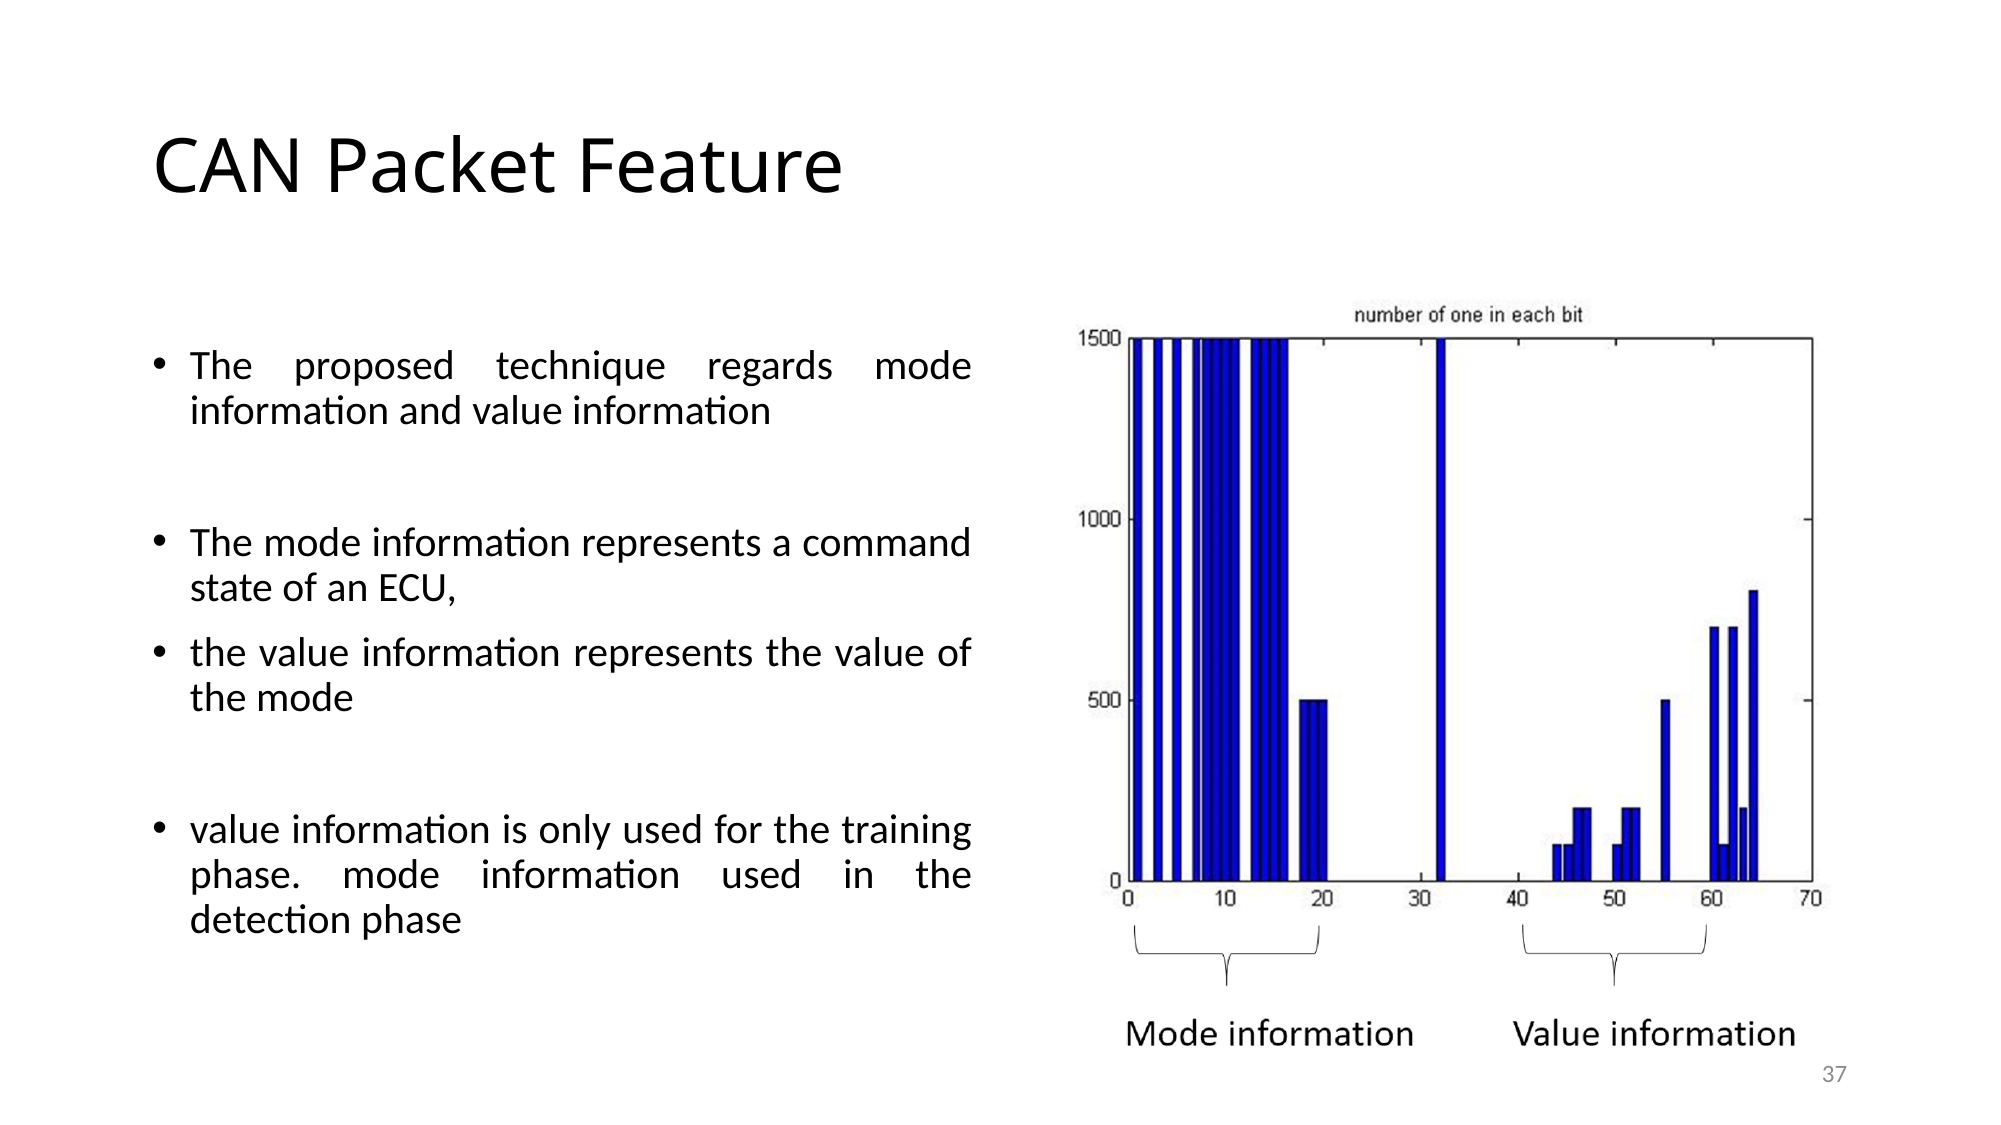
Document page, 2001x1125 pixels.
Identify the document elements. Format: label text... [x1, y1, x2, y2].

title CAN Packet Feature [137, 59, 1863, 278]
picture [1072, 296, 1834, 1048]
slide_number 37 [1412, 1042, 1863, 1103]
list The proposed technique regards mode information and value information The mode information represents a command state of an ECU, the value information represents the value of the mode value information is only used for the training phase. mode information used in the detection phase [137, 335, 988, 1050]
